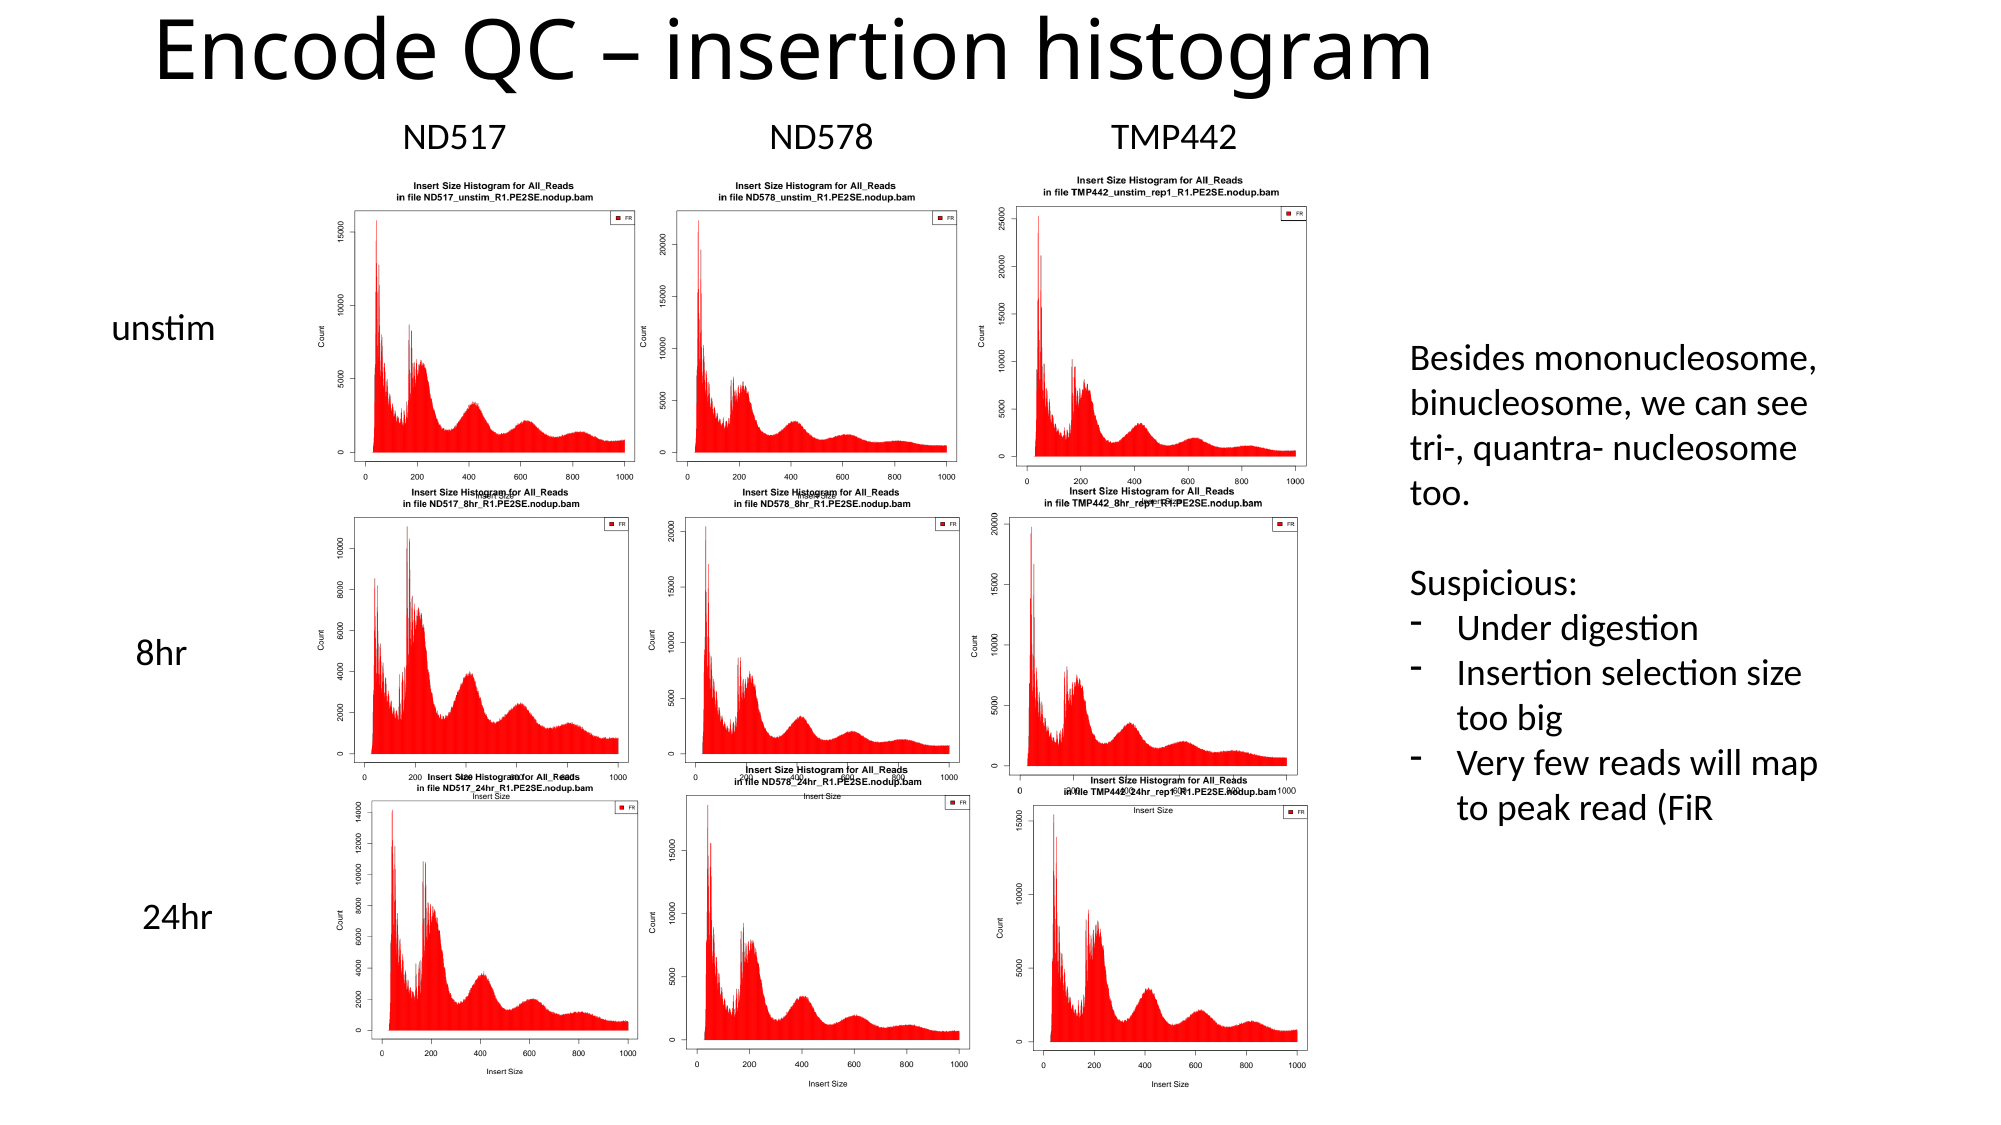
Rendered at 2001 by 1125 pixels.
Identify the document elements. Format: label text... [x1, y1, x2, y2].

picture [315, 165, 1326, 1098]
text_box unstim [96, 295, 283, 356]
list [315, 171, 637, 478]
text_box 24hr [127, 885, 314, 945]
text_box Besides mononucleosome, binucleosome, we can see tri-, quantra- nucleosome too. Suspicious: Under digestion Insertion selection size too big Very few reads will map to peak read (FiR [1394, 325, 1863, 881]
title Encode QC – insertion histogram [137, 0, 1863, 106]
text_box ND517 ND578 TMP442 [387, 105, 1317, 165]
text_box 8hr [120, 620, 308, 681]
